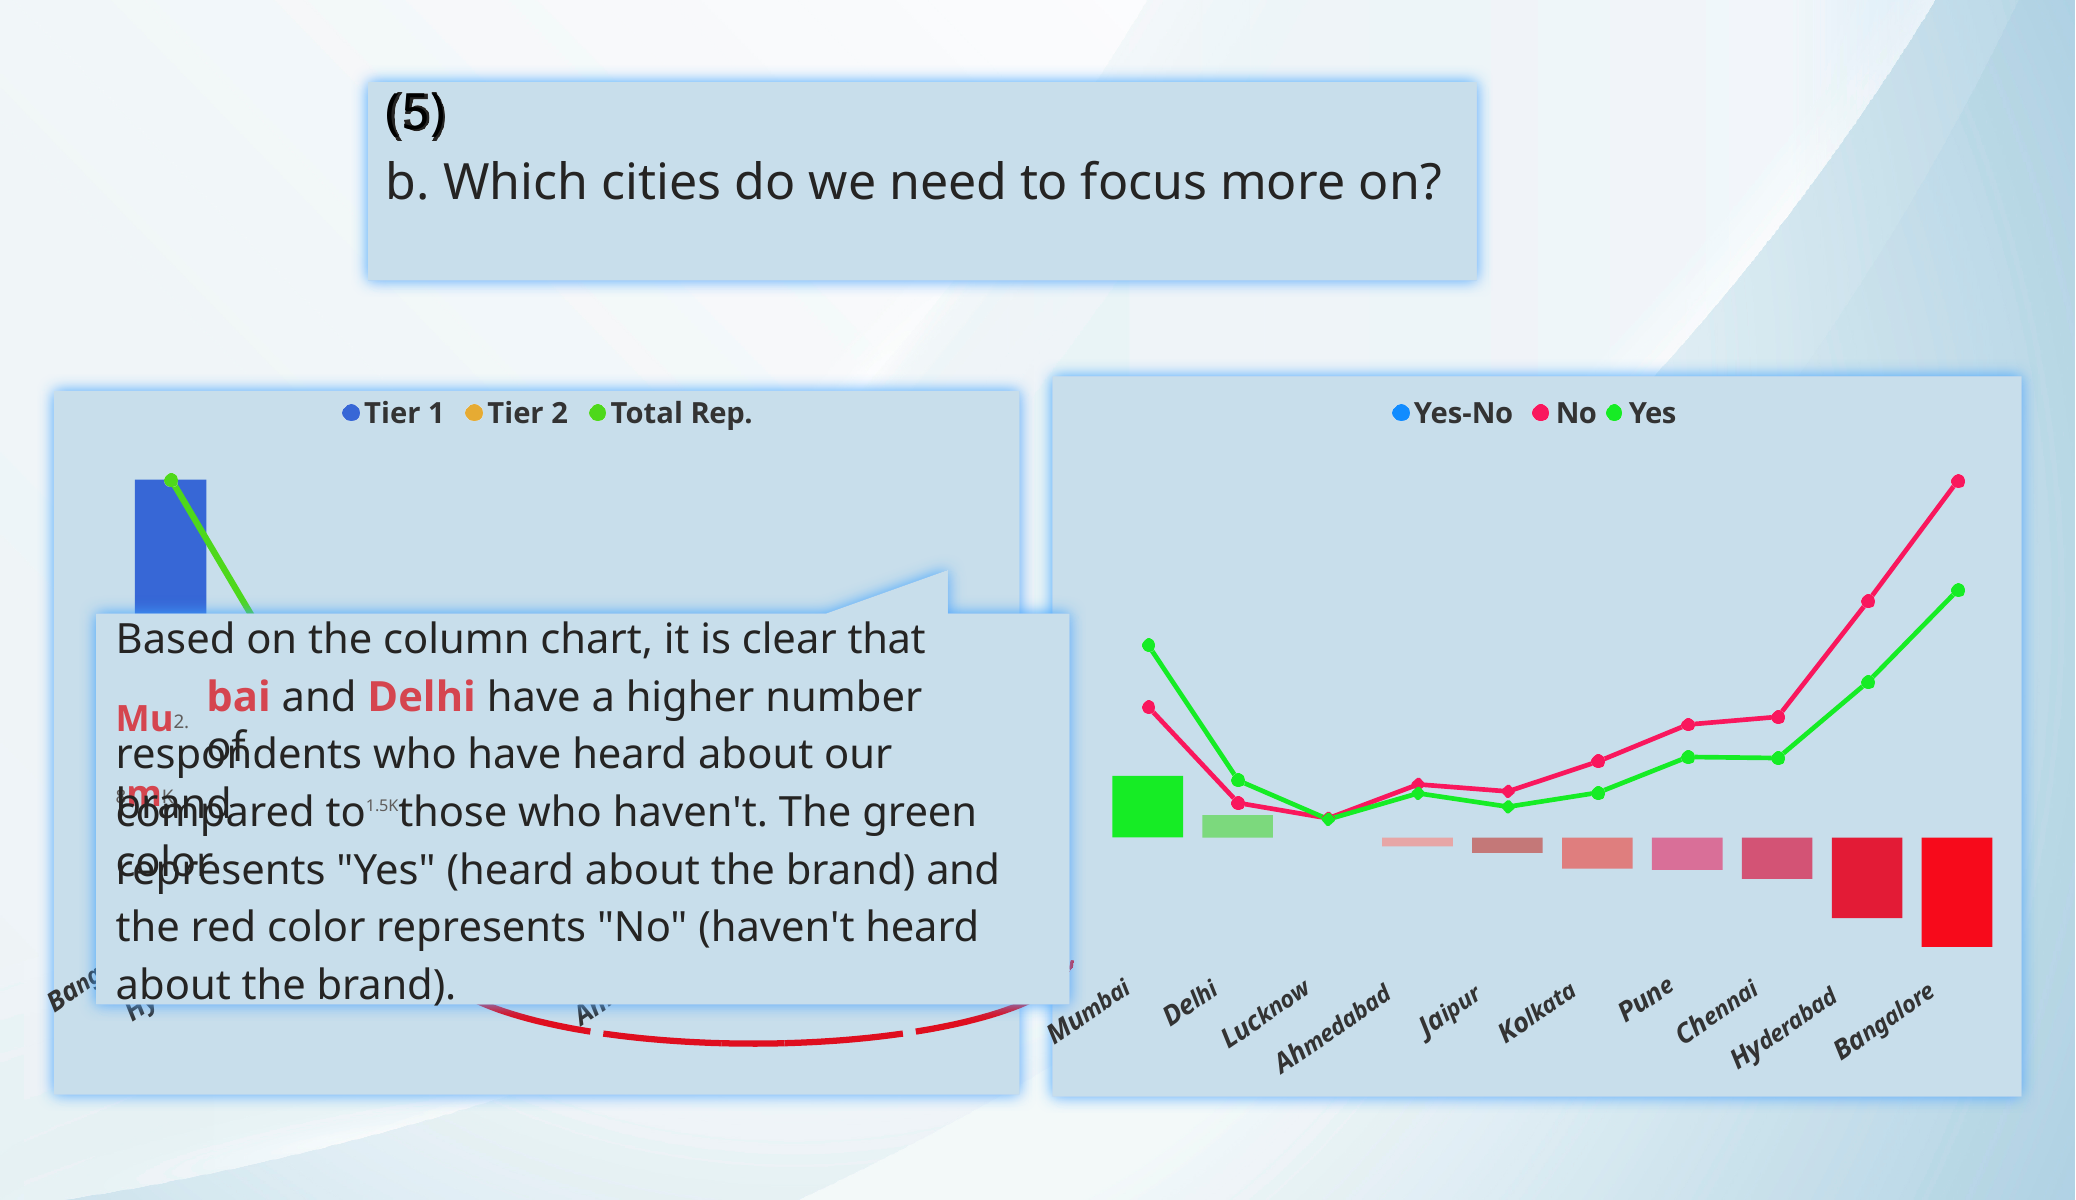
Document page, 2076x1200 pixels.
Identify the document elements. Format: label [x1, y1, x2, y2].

text_box [37, 359, 2038, 1113]
text_box [134, 472, 1027, 551]
picture [0, 0, 2075, 1200]
text_box [429, 1030, 1077, 1048]
text_box [1112, 474, 1965, 838]
text_box [351, 65, 1493, 298]
